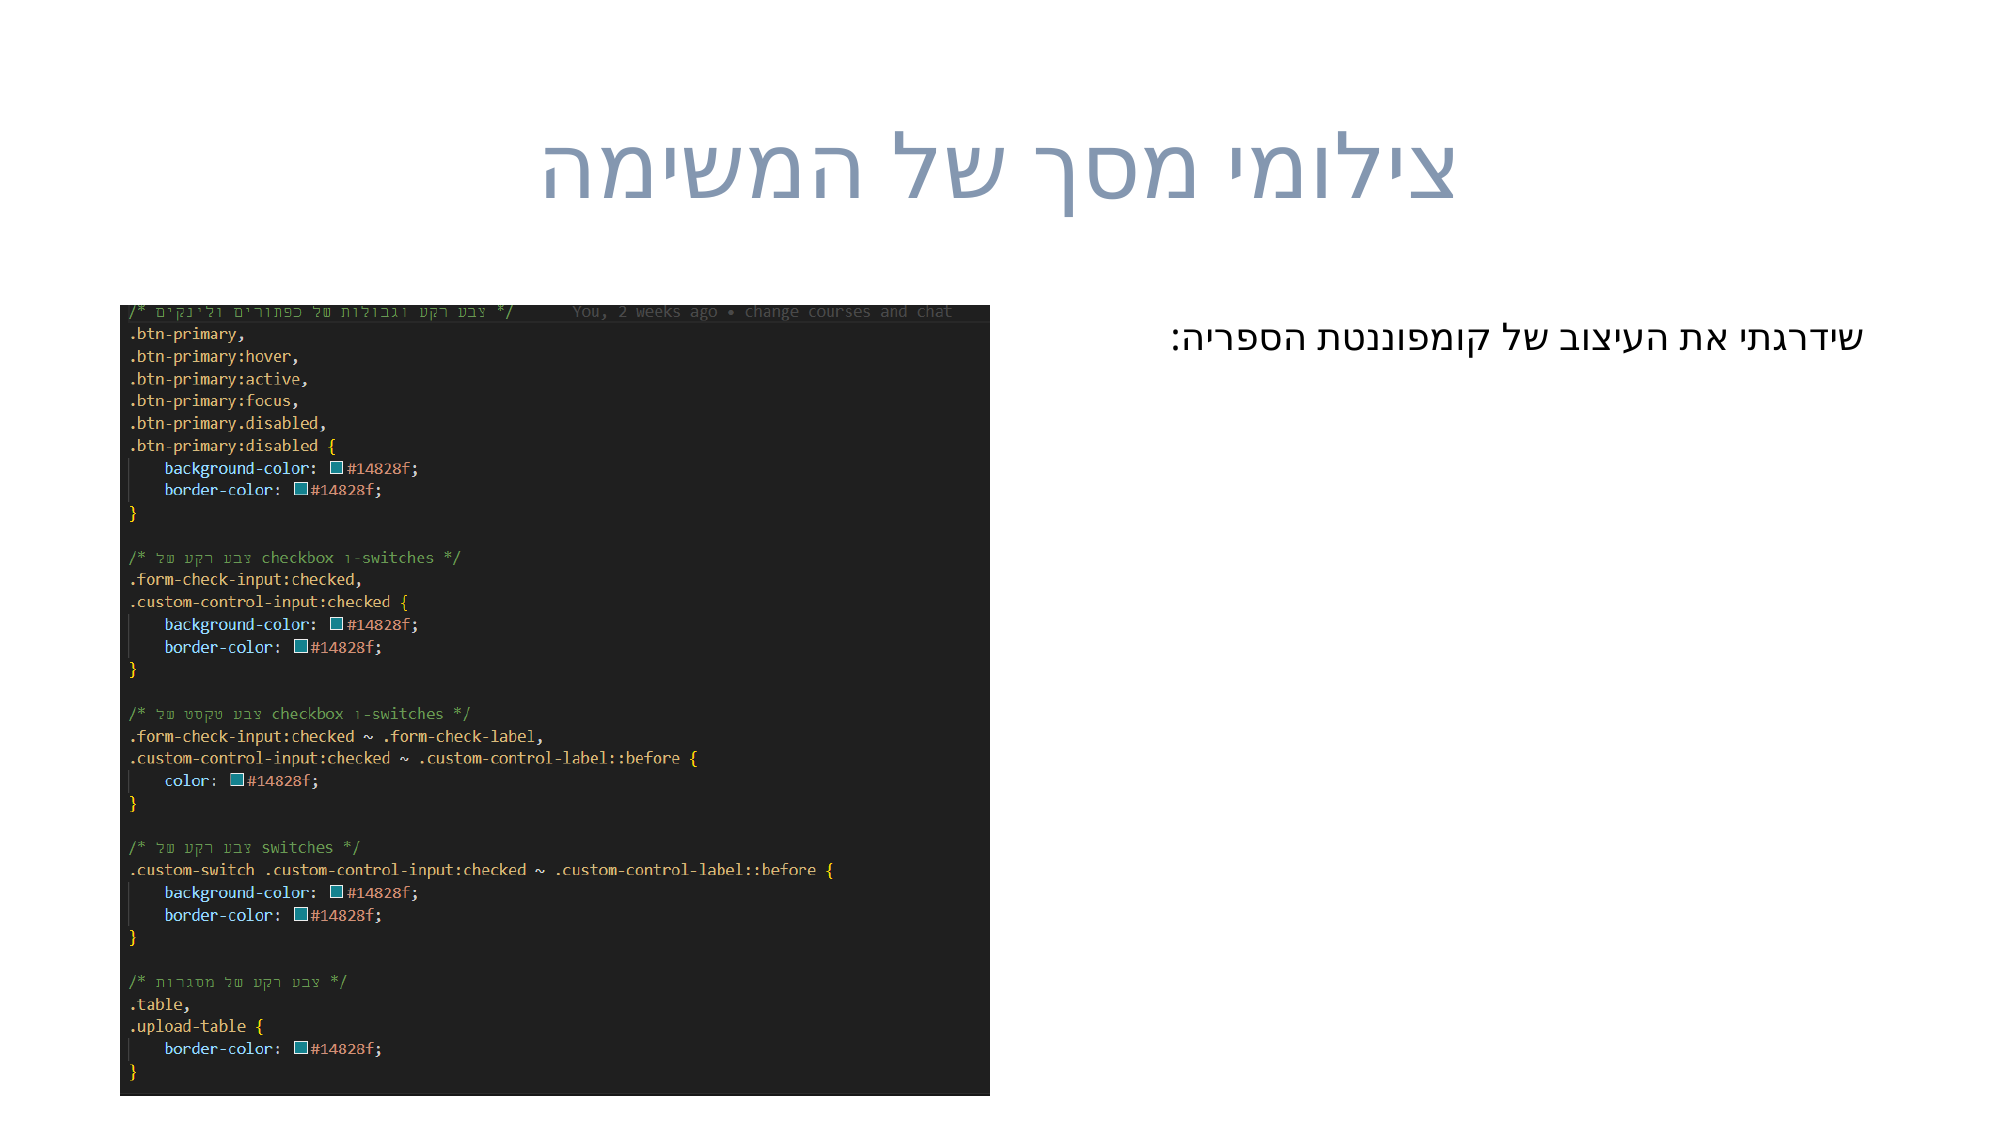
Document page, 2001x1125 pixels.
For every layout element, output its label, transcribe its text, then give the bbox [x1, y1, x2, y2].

text_box שידרגתי את העיצוב של קומפוננטת הספריה: [1154, 305, 1880, 365]
title צילומי מסך של המשימה [137, 59, 1863, 278]
picture [120, 305, 990, 1096]
